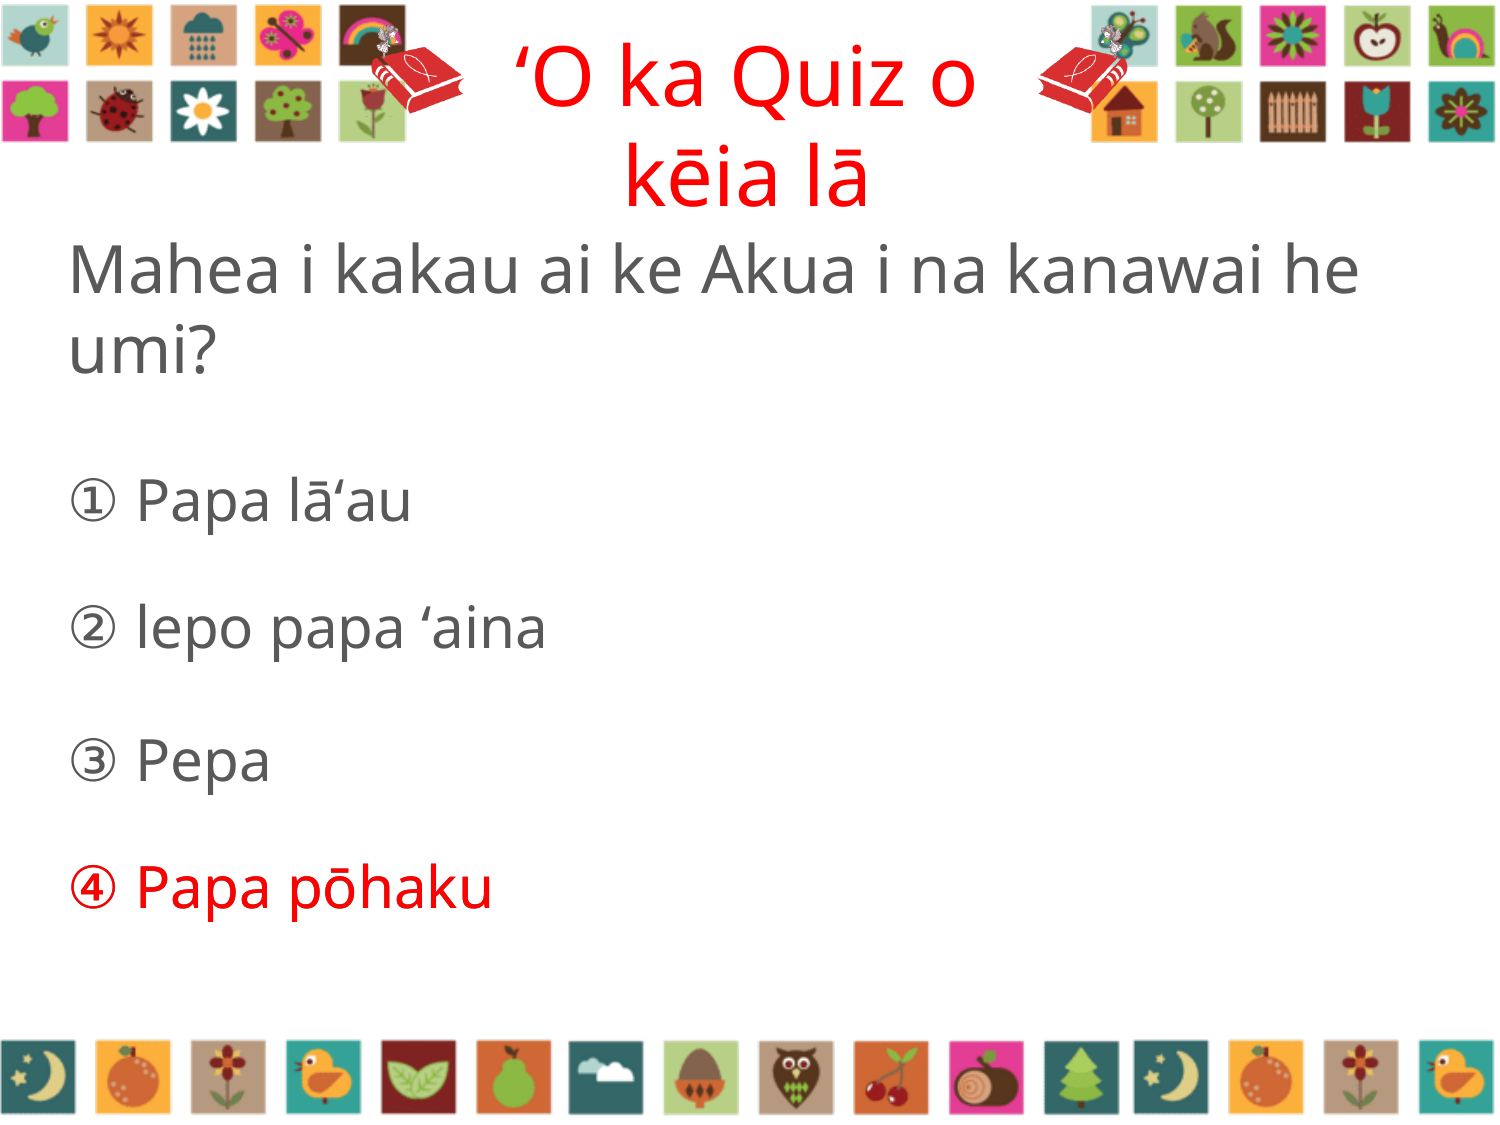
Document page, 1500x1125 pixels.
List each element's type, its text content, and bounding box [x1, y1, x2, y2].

picture [0, 3, 496, 150]
text_box ② lepo papa ʻaina [53, 582, 1436, 668]
text_box ④ Papa pōhaku [53, 842, 1483, 928]
text_box ʻO ka Quiz o kēia lā [414, 16, 1080, 219]
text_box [0, 1028, 1500, 1118]
picture [1005, 3, 1500, 150]
text_box ③ Pepa [53, 716, 1483, 801]
text_box Mahea i kakau ai ke Akua i na kanawai he umi? [53, 219, 1436, 395]
text_box ① Papa lāʻau [53, 456, 1436, 541]
